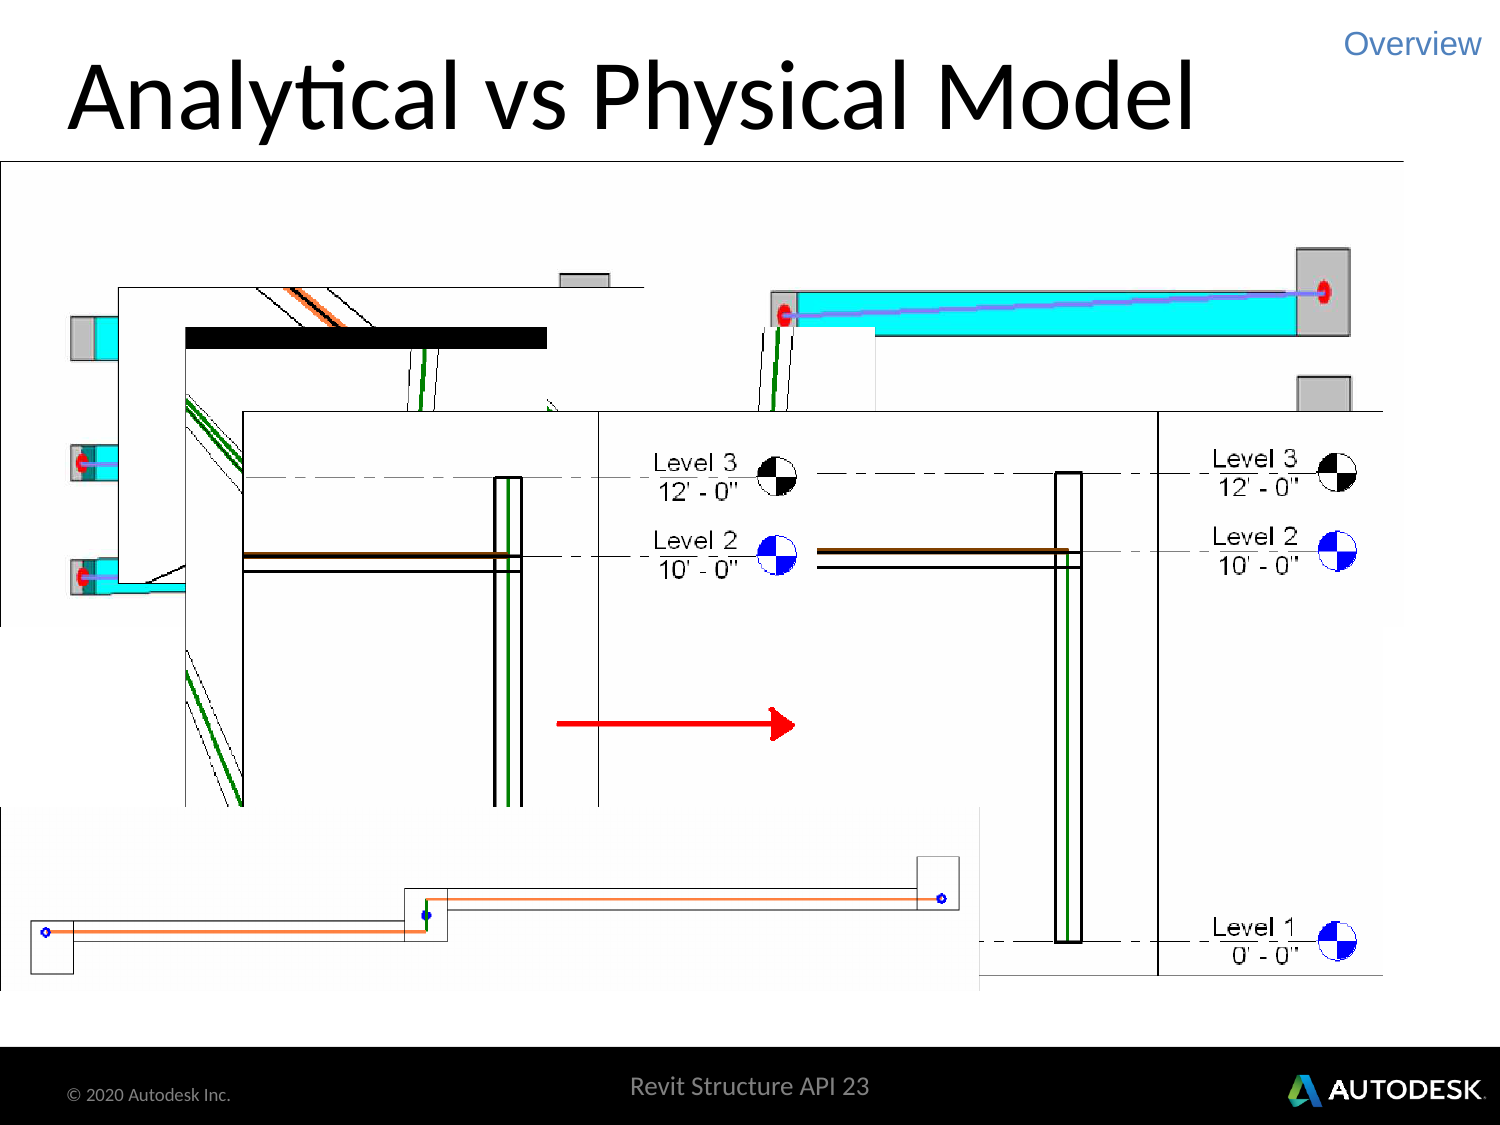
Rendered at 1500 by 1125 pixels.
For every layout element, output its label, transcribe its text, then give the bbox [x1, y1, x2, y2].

picture [0, 1046, 1500, 1125]
title Analytical vs Physical Model [52, 22, 1353, 159]
picture [0, 160, 1404, 991]
text_box Overview [1151, 22, 1483, 63]
